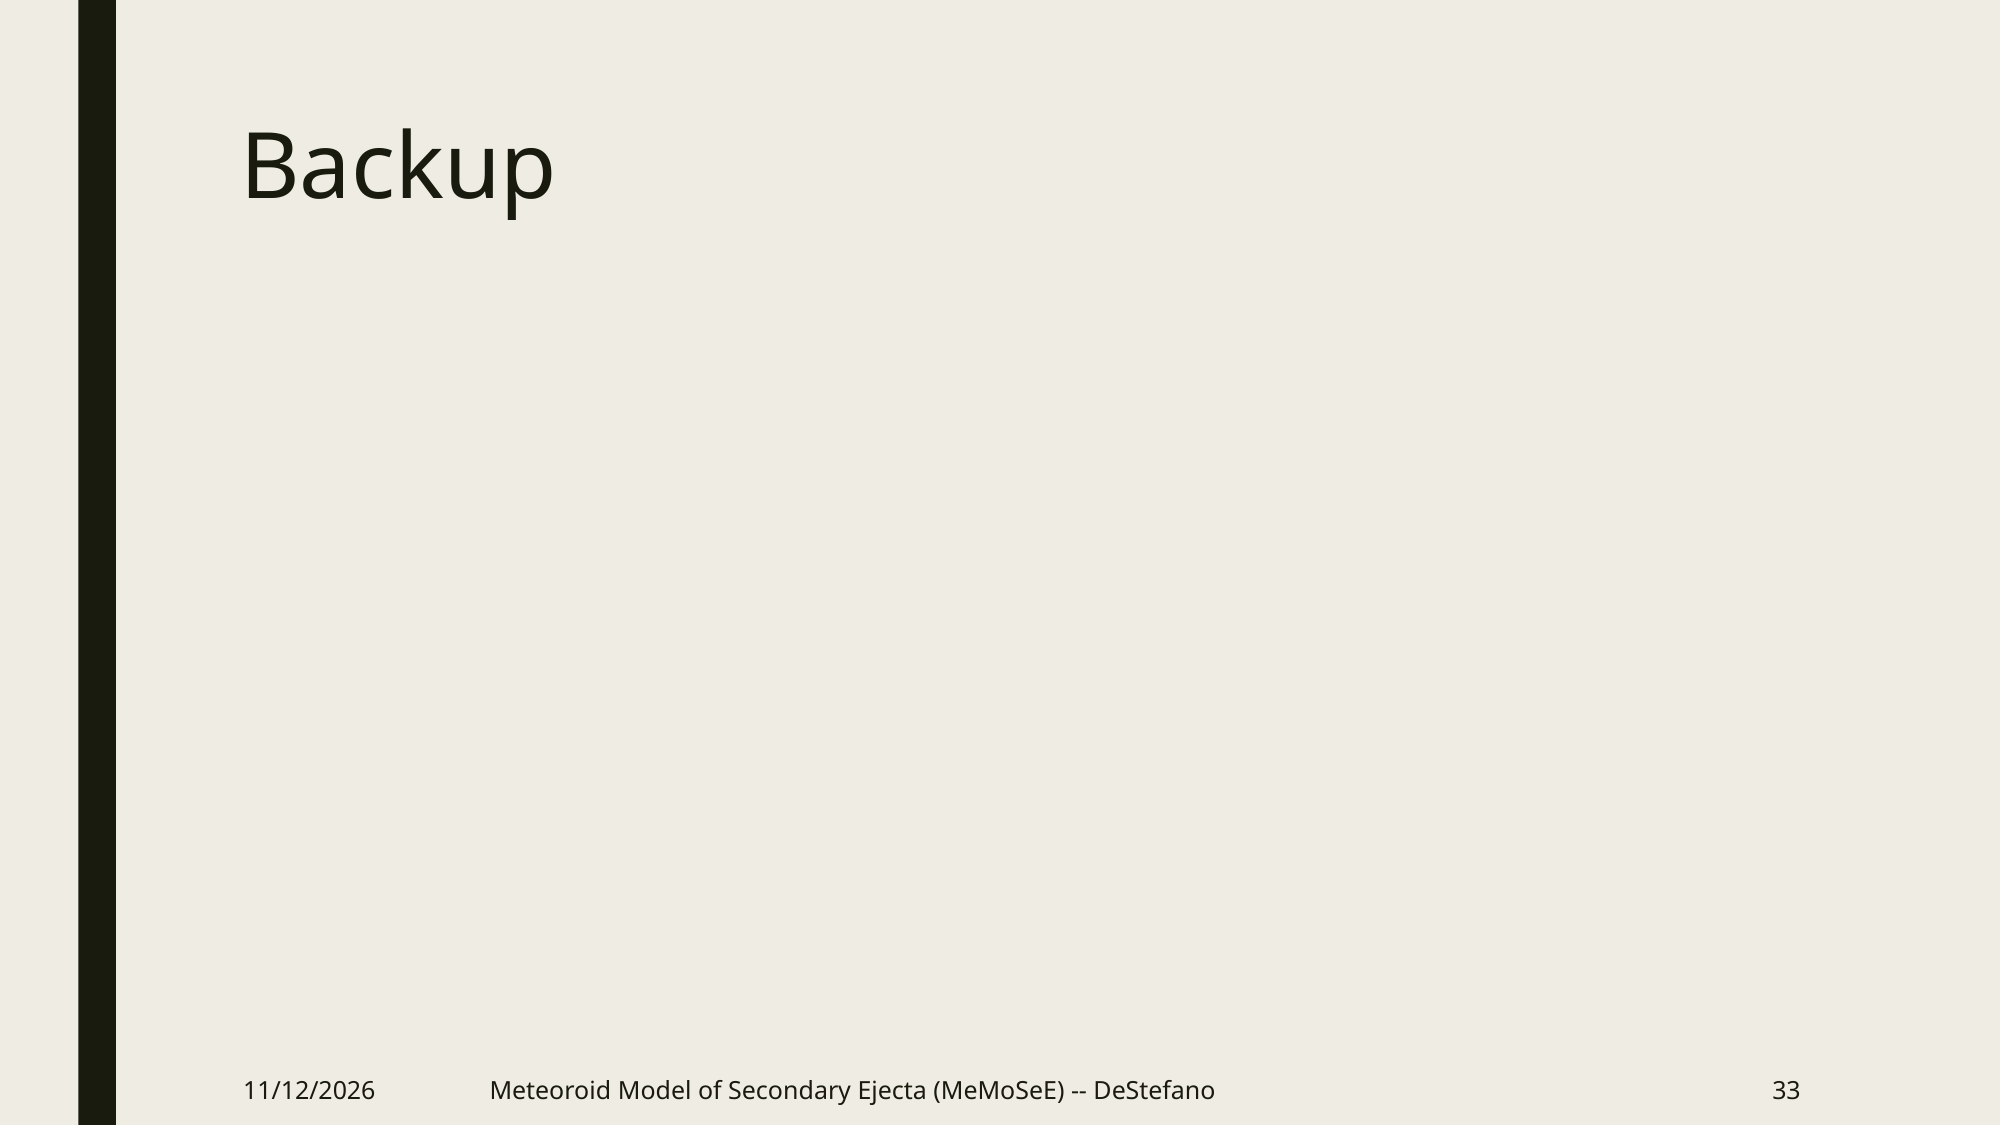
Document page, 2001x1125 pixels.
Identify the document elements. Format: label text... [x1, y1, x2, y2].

footer Meteoroid Model of Secondary Ejecta (MeMoSeE) -- DeStefano [474, 1058, 1505, 1125]
title Backup [225, 112, 1800, 357]
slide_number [228, 1058, 426, 1125]
slide_number 33 [1553, 1058, 1816, 1125]
